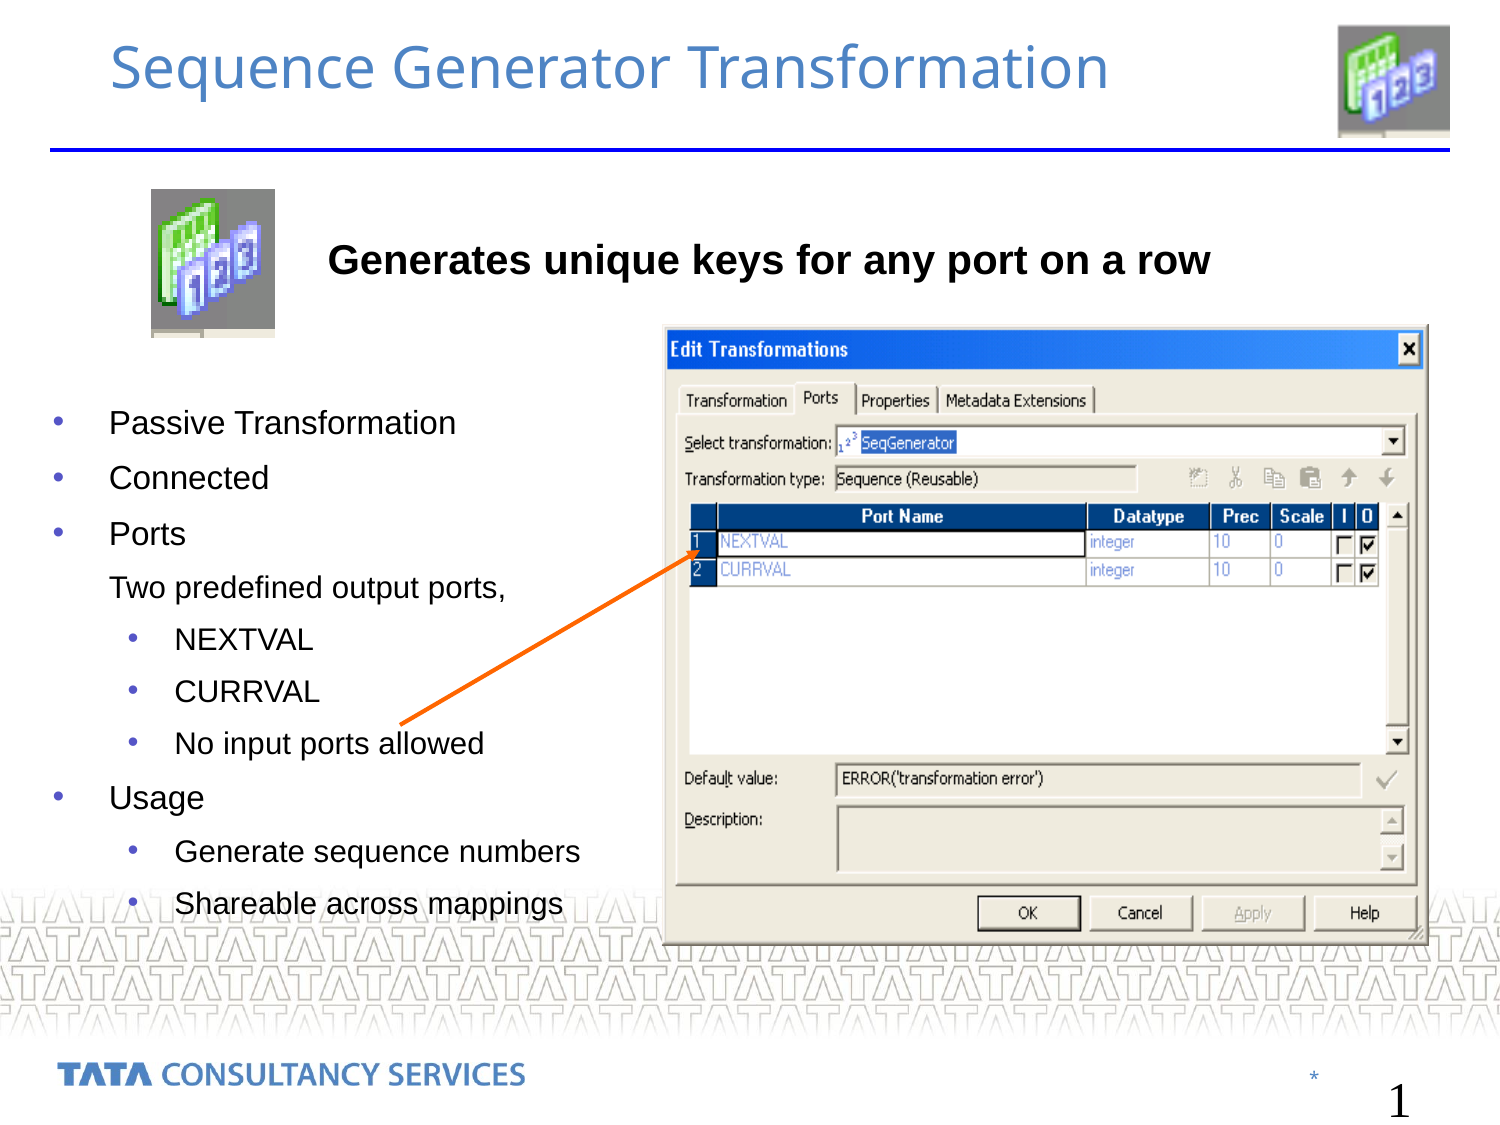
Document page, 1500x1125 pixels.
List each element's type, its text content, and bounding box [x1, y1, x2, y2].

picture [1337, 24, 1451, 138]
text_box Passive Transformation Connected Ports Two predefined output ports, NEXTVAL CURRVAL No input ports allowed Usage Generate sequence numbers Shareable across mappings [37, 399, 600, 988]
picture [0, 324, 1500, 1039]
text_box Generates unique keys for any port on a row [312, 224, 1325, 290]
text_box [399, 549, 701, 726]
picture [57, 1062, 525, 1086]
slide_number ‹#› [1371, 1059, 1435, 1104]
title Sequence Generator Transformation [95, 22, 1456, 166]
picture [149, 187, 276, 338]
